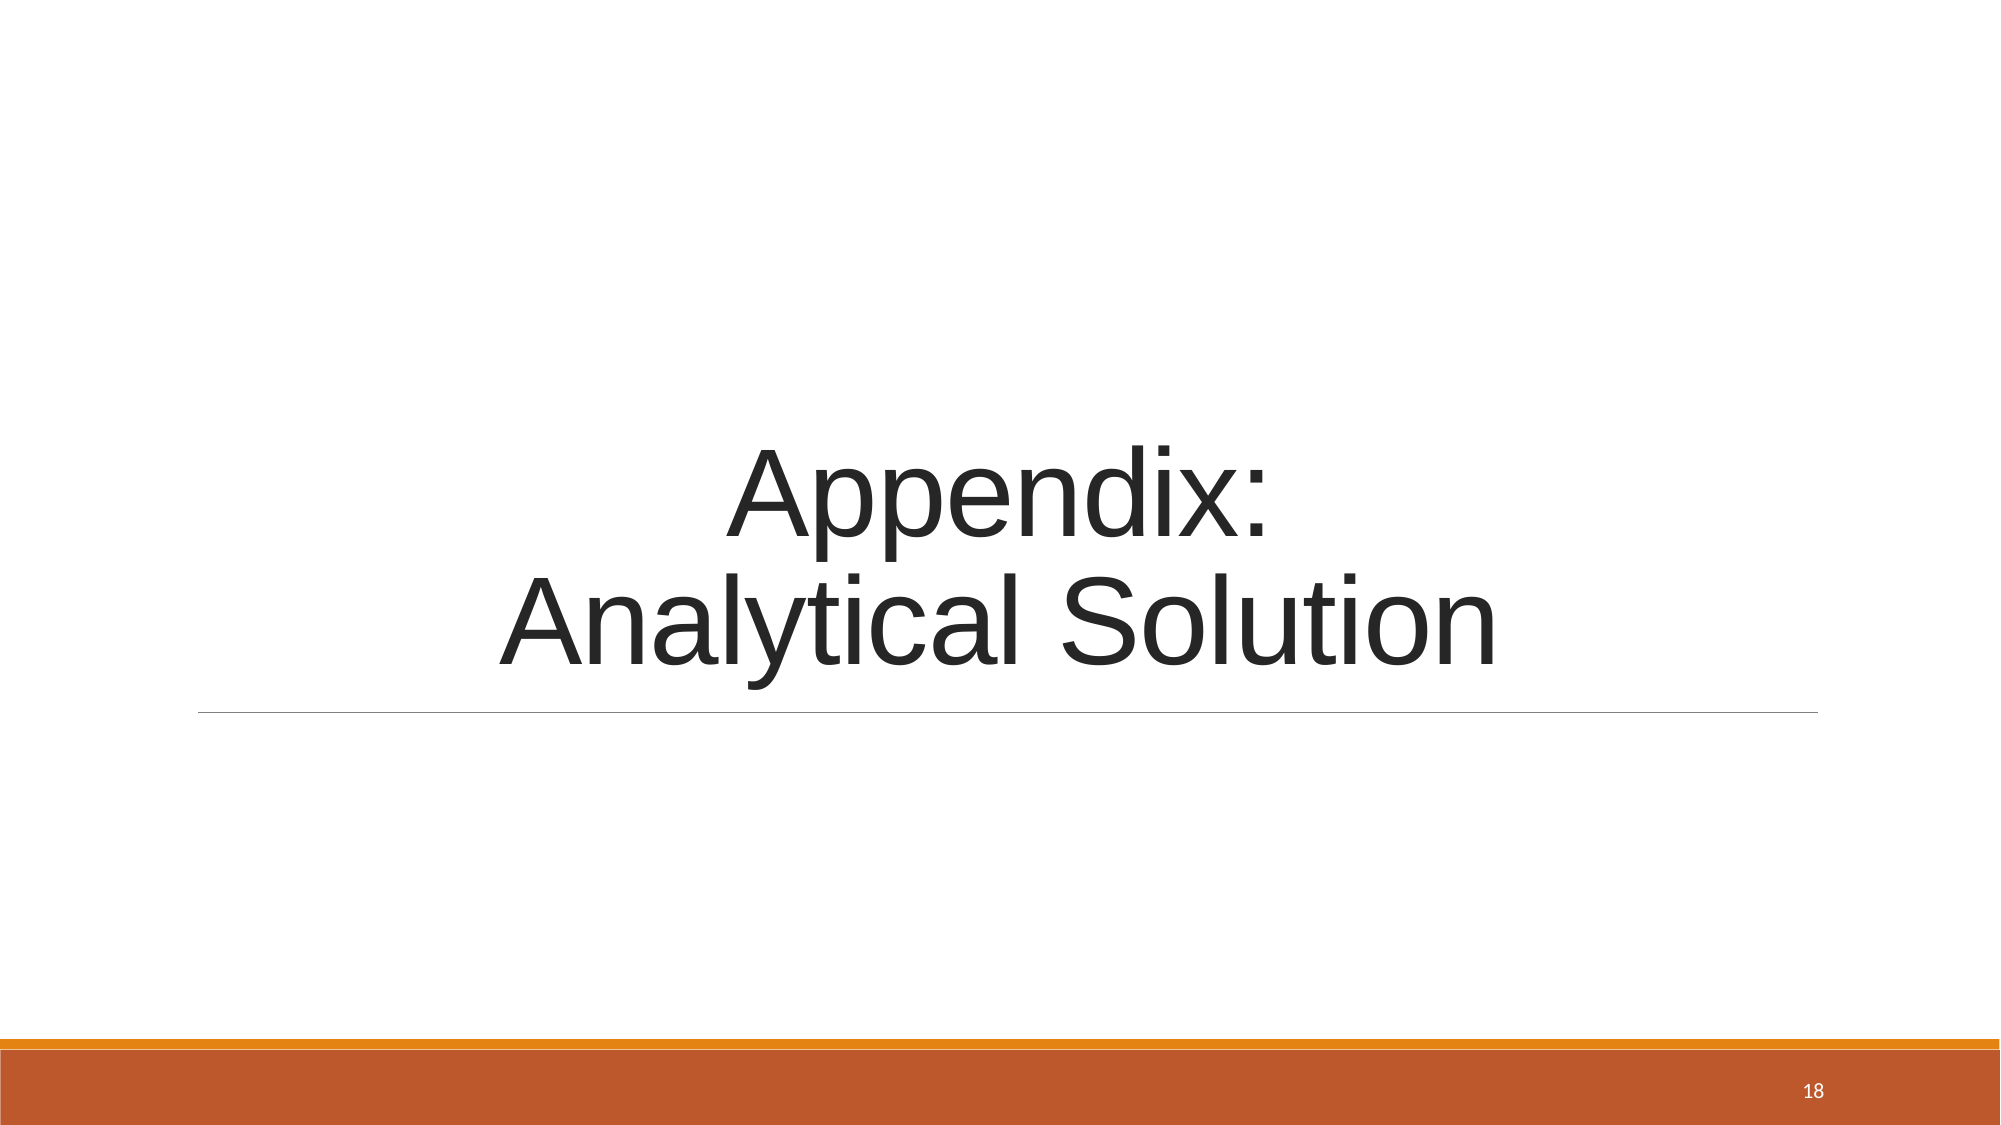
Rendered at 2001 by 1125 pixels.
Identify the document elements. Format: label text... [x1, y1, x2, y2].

title Appendix: Analytical Solution [286, 272, 1714, 698]
slide_number 18 [1624, 1059, 1840, 1120]
